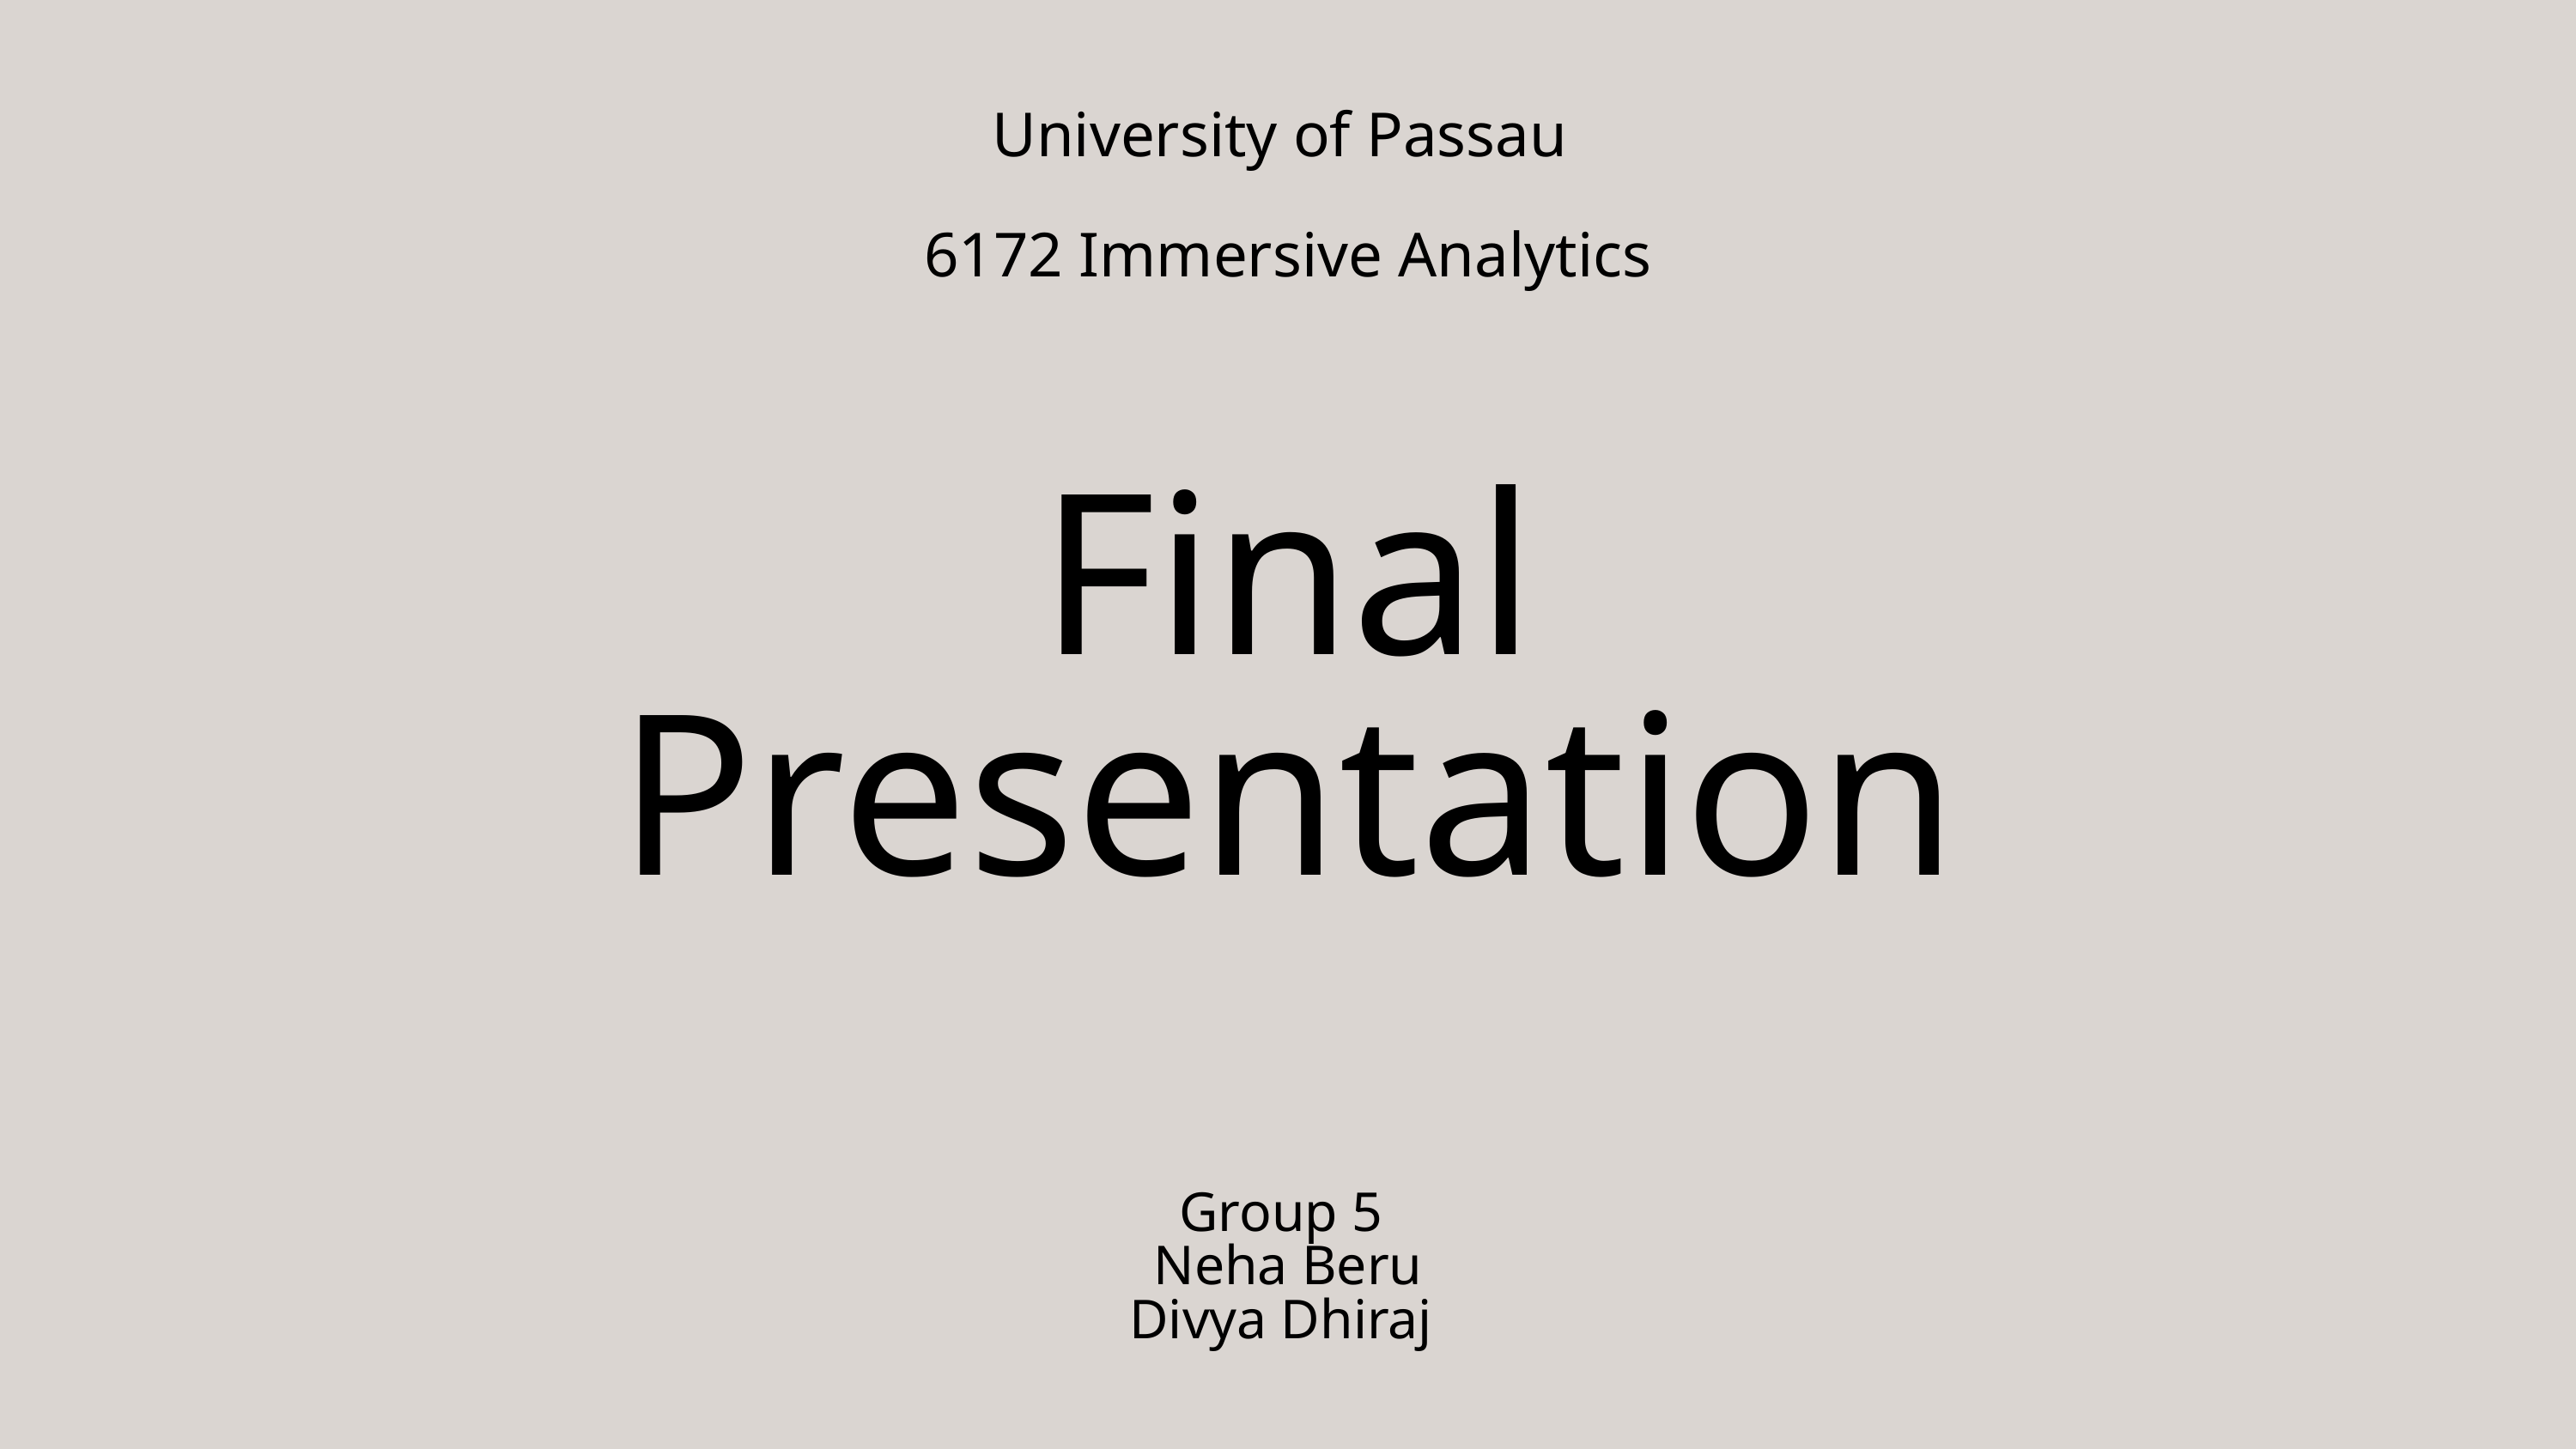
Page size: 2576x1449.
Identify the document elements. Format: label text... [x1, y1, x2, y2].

text_box University of Passau 6172 Immersive Analytics [758, 47, 1818, 289]
text_box Final Presentation Group 5 Neha Beru Divya Dhiraj [532, 477, 2044, 1349]
